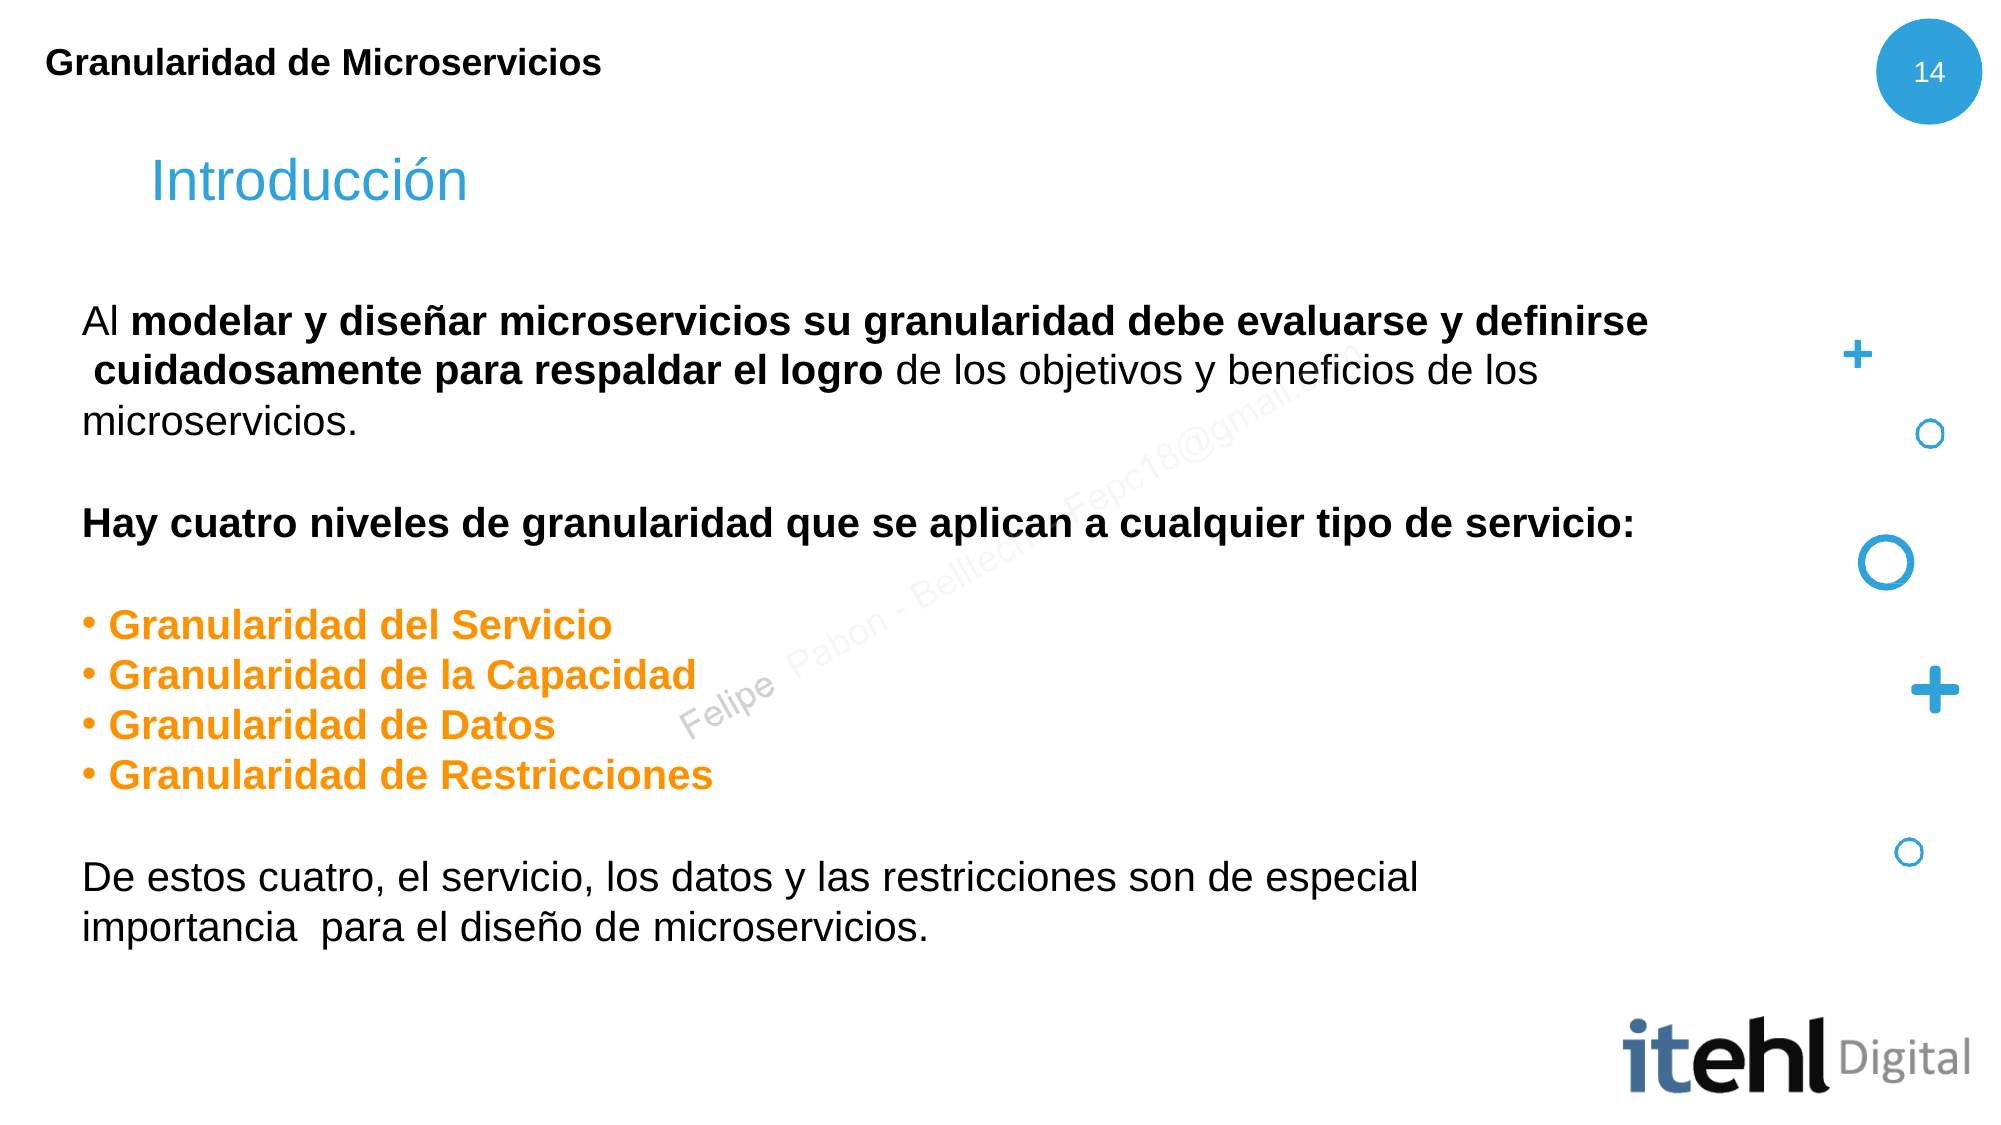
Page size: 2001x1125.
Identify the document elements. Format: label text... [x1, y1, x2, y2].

text_box [734, 687, 756, 717]
text_box [1915, 418, 1945, 449]
text_box 14 [1911, 50, 1948, 88]
text_box [1894, 837, 1924, 867]
text_box [679, 707, 701, 740]
text_box Al modelar y diseñar microservicios su granularidad debe evaluarse y definirse cuidadosamente para respaldar el logro de los objetivos y beneficios de los microservicios. Hay cuatro niveles de granularidad que se aplican a cualquier tipo de servicio: Granularidad del Servicio Granularidad de la Capacidad Granularidad de Datos Granularidad de Restricciones De estos cuatro, el servicio, los datos y las restricciones son de especial importancia para el diseño de microservicios. [79, 291, 1651, 950]
text_box [1049, 345, 1363, 528]
text_box [704, 706, 724, 727]
text_box [1911, 665, 1960, 714]
text_box [1622, 1016, 1970, 1094]
title Introducción [148, 140, 471, 291]
text_box [716, 693, 733, 719]
text_box [785, 529, 1034, 680]
text_box [1857, 534, 1915, 591]
text_box Granularidad de Microservicios [43, 35, 607, 83]
text_box [754, 677, 775, 698]
text_box [1843, 339, 1872, 369]
text_box [727, 695, 740, 715]
